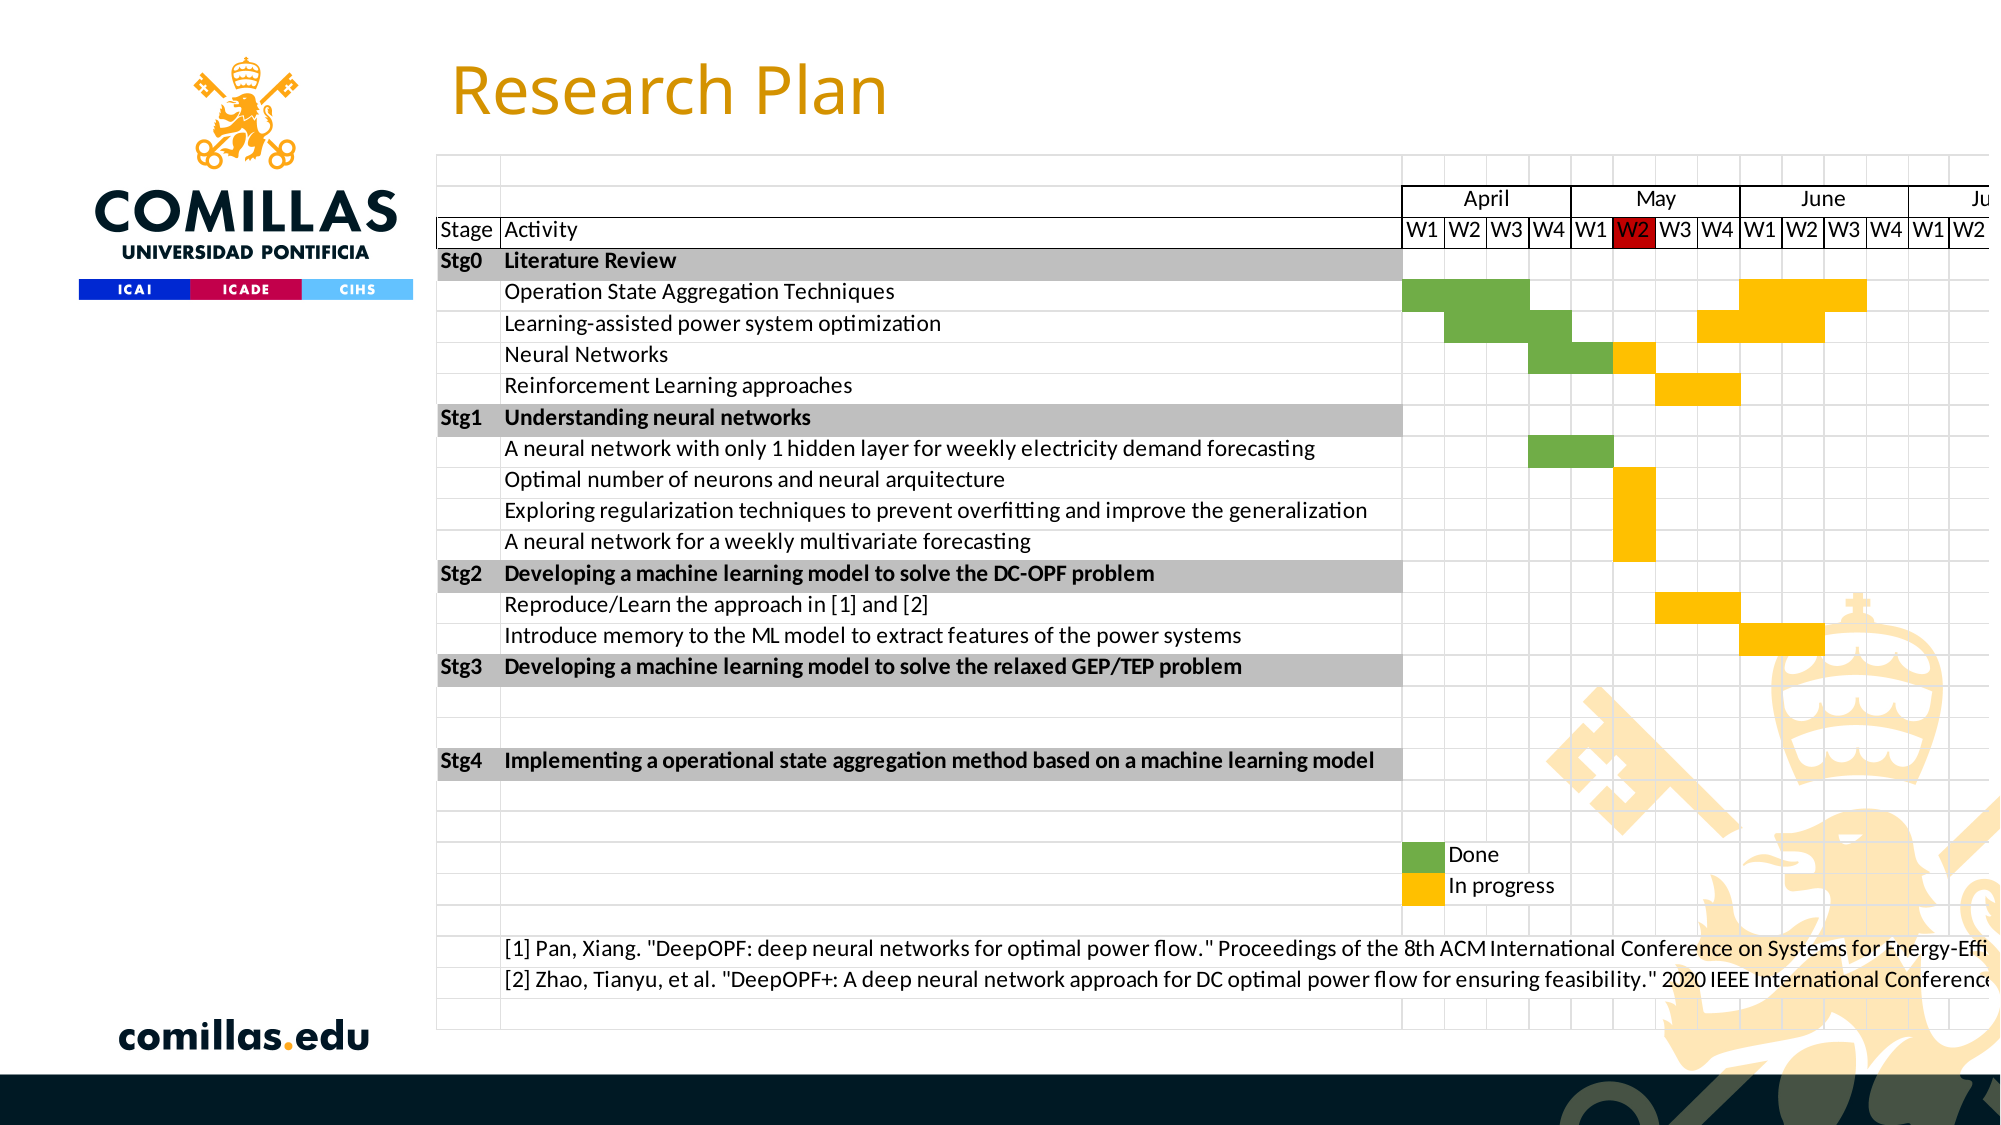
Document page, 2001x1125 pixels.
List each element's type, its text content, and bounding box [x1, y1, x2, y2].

picture [0, 0, 2001, 1125]
title Research Plan [436, 49, 973, 154]
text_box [435, 154, 1991, 1031]
